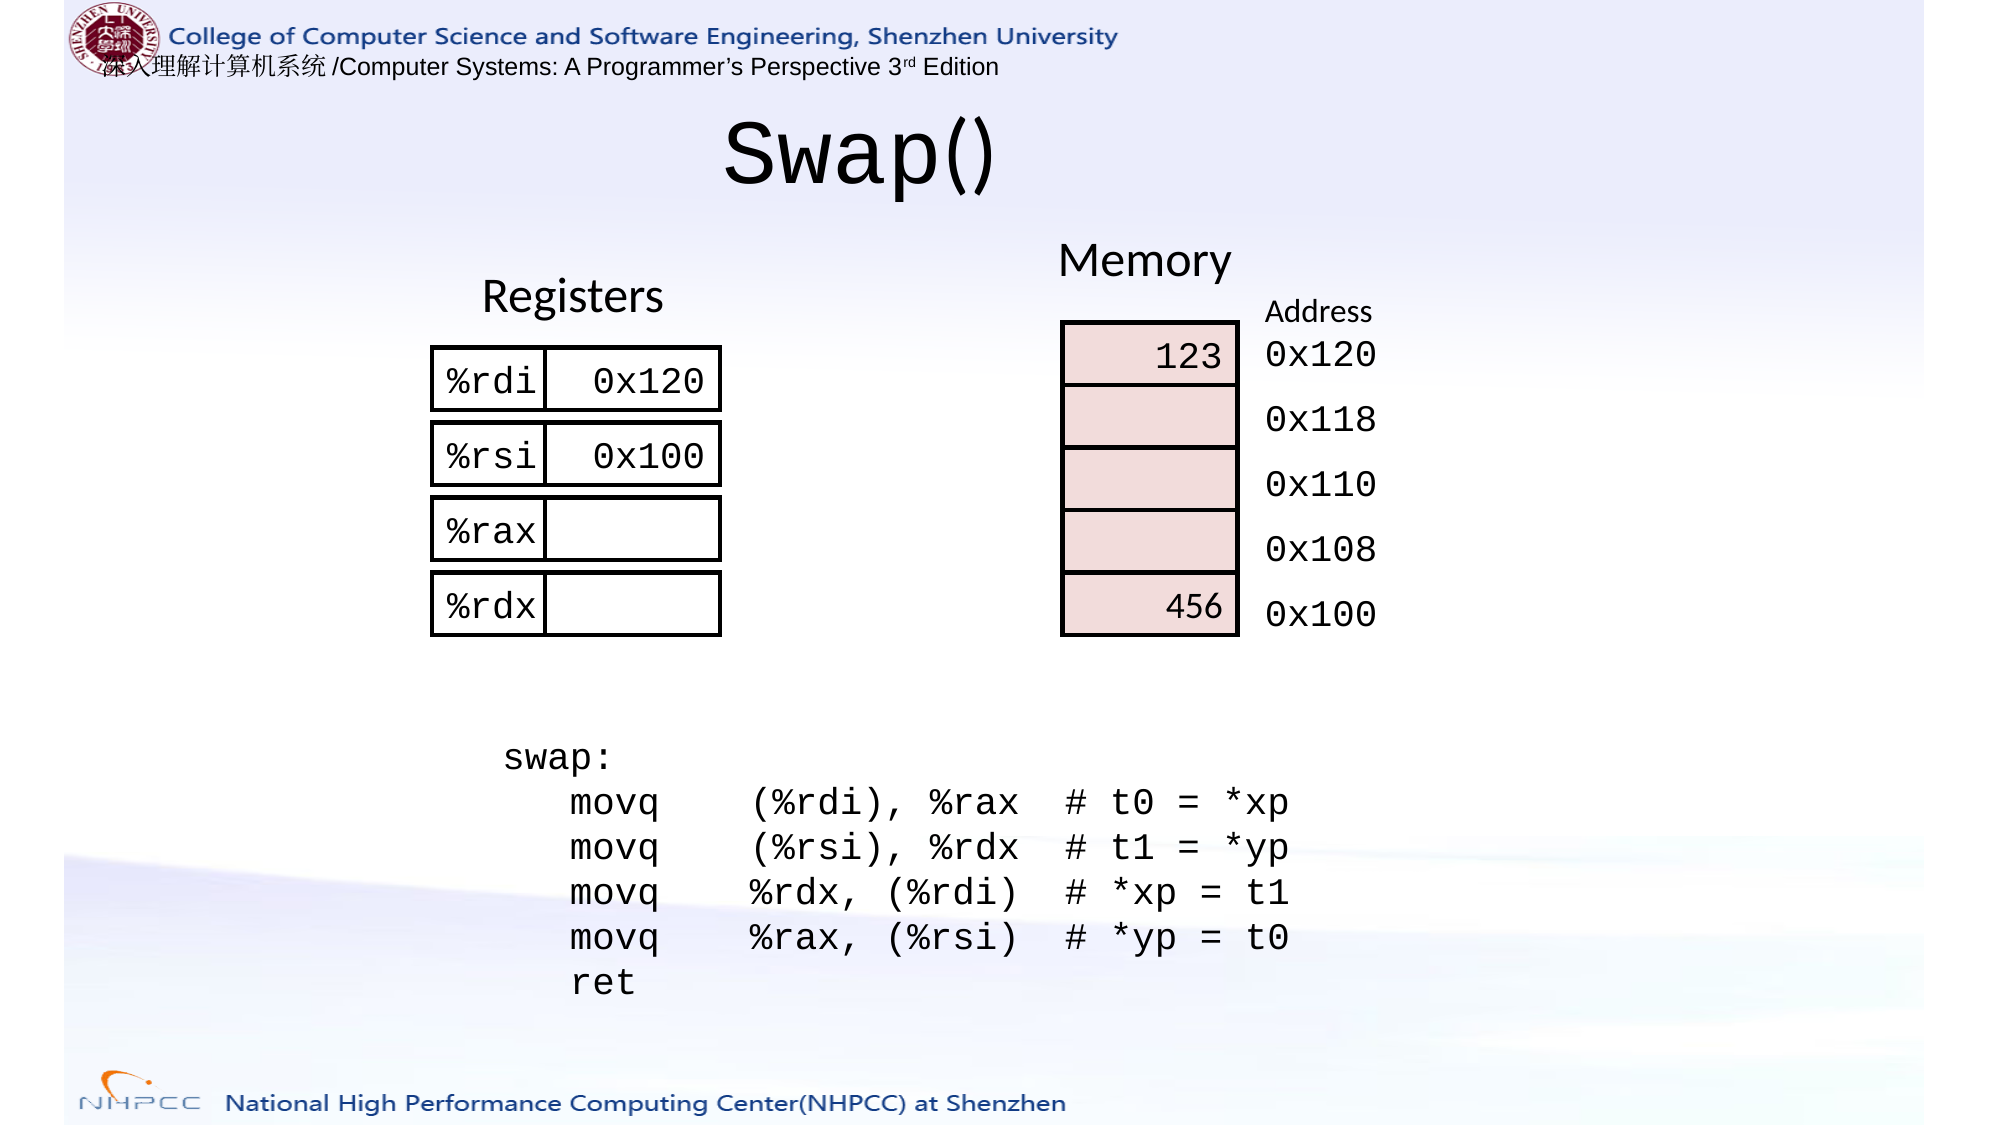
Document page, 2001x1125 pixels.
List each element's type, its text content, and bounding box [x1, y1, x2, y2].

picture [64, 0, 1924, 1125]
text_box 456 [1062, 572, 1238, 635]
text_box Registers [467, 255, 680, 331]
text_box [1062, 385, 1238, 447]
text_box 123 [1062, 322, 1238, 385]
title Swap() [337, 99, 1384, 194]
text_box [1062, 447, 1238, 510]
text_box swap: movq (%rdi), %rax # t0 = *xp movq (%rsi), %rdx # t1 = *yp movq %rdx, (%rdi) # *xp = t1 movq %rax, (%rsi) # *yp = t0 ret [487, 724, 1450, 1010]
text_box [431, 347, 720, 636]
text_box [1249, 281, 1451, 642]
text_box Memory [1042, 219, 1248, 295]
text_box [1062, 510, 1238, 572]
